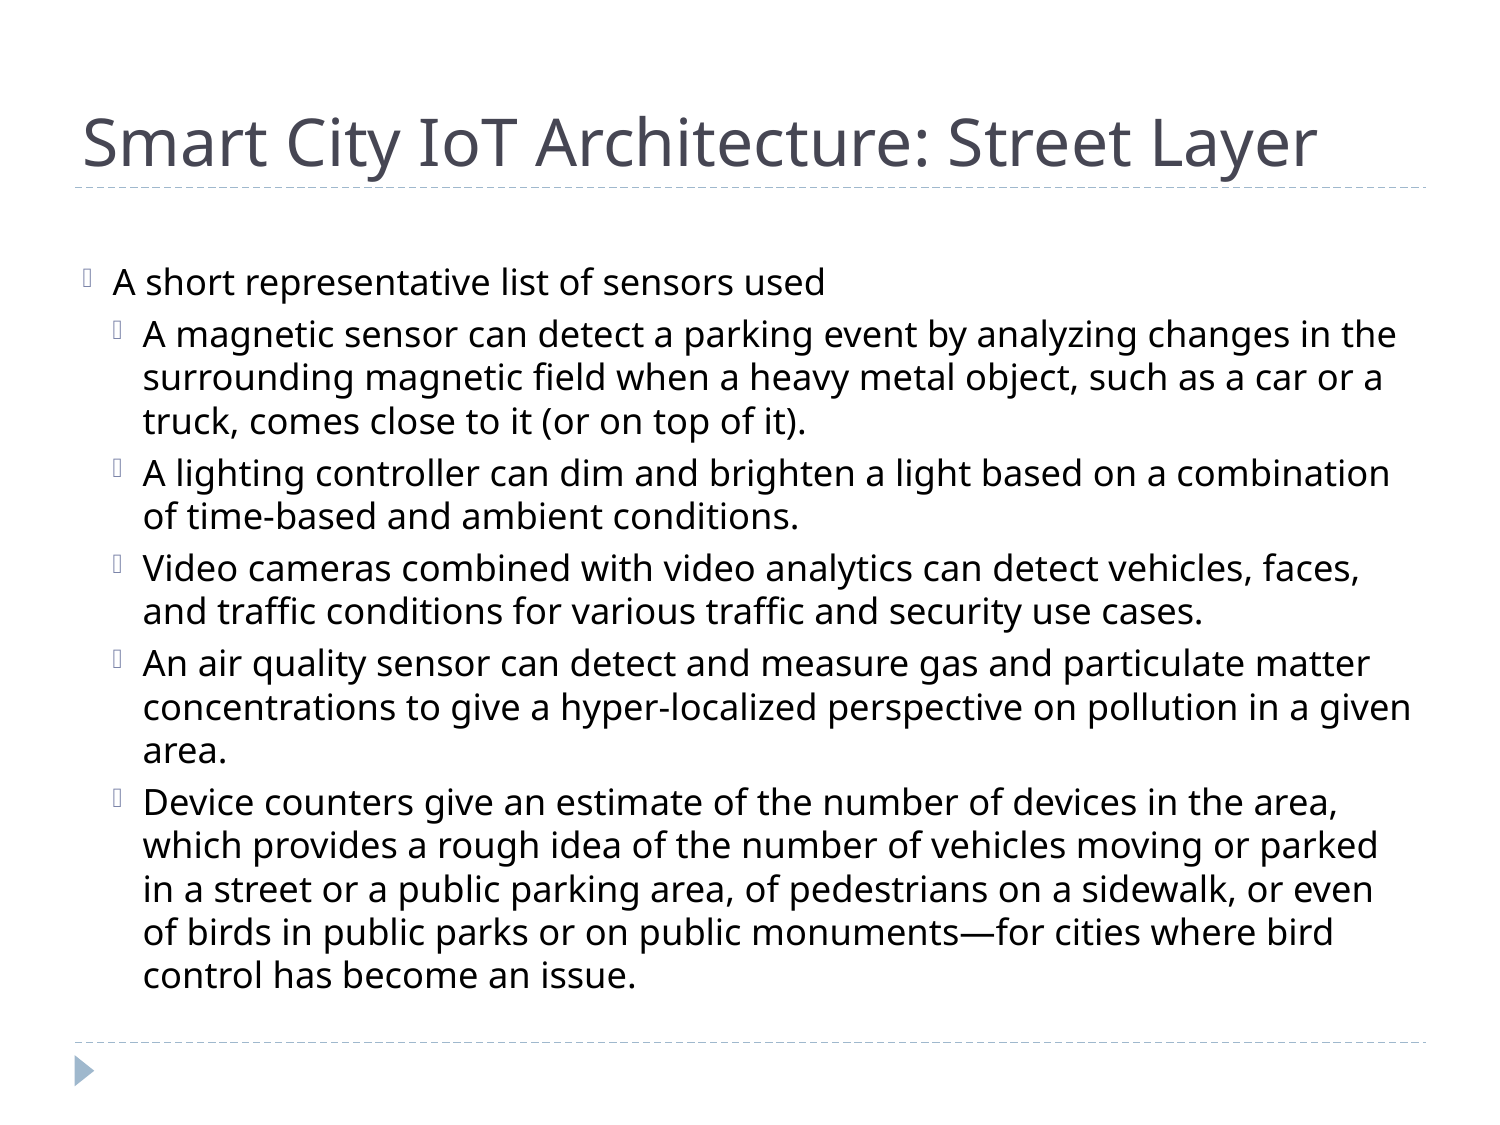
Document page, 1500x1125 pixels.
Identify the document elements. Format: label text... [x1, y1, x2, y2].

title Smart City IoT Architecture: Street Layer [74, 24, 1426, 188]
list A short representative list of sensors used A magnetic sensor can detect a parking event by analyzing changes in the surrounding magnetic field when a heavy metal object, such as a car or a truck, comes close to it (or on top of it). A lighting controller can dim and brighten a light based on a combination of time-based and ambient conditions. Video cameras combined with video analytics can detect vehicles, faces, and traffic conditions for various traffic and security use cases. An air quality sensor can detect and measure gas and particulate matter concentrations to give a hyper-localized perspective on pollution in a given area. Device counters give an estimate of the number of devices in the area, which provides a rough idea of the number of vehicles moving or parked in a street or a public parking area, of pedestrians on a sidewalk, or even of birds in public parks or on public monuments—for cities where bird control has become an issue. [74, 199, 1426, 1011]
